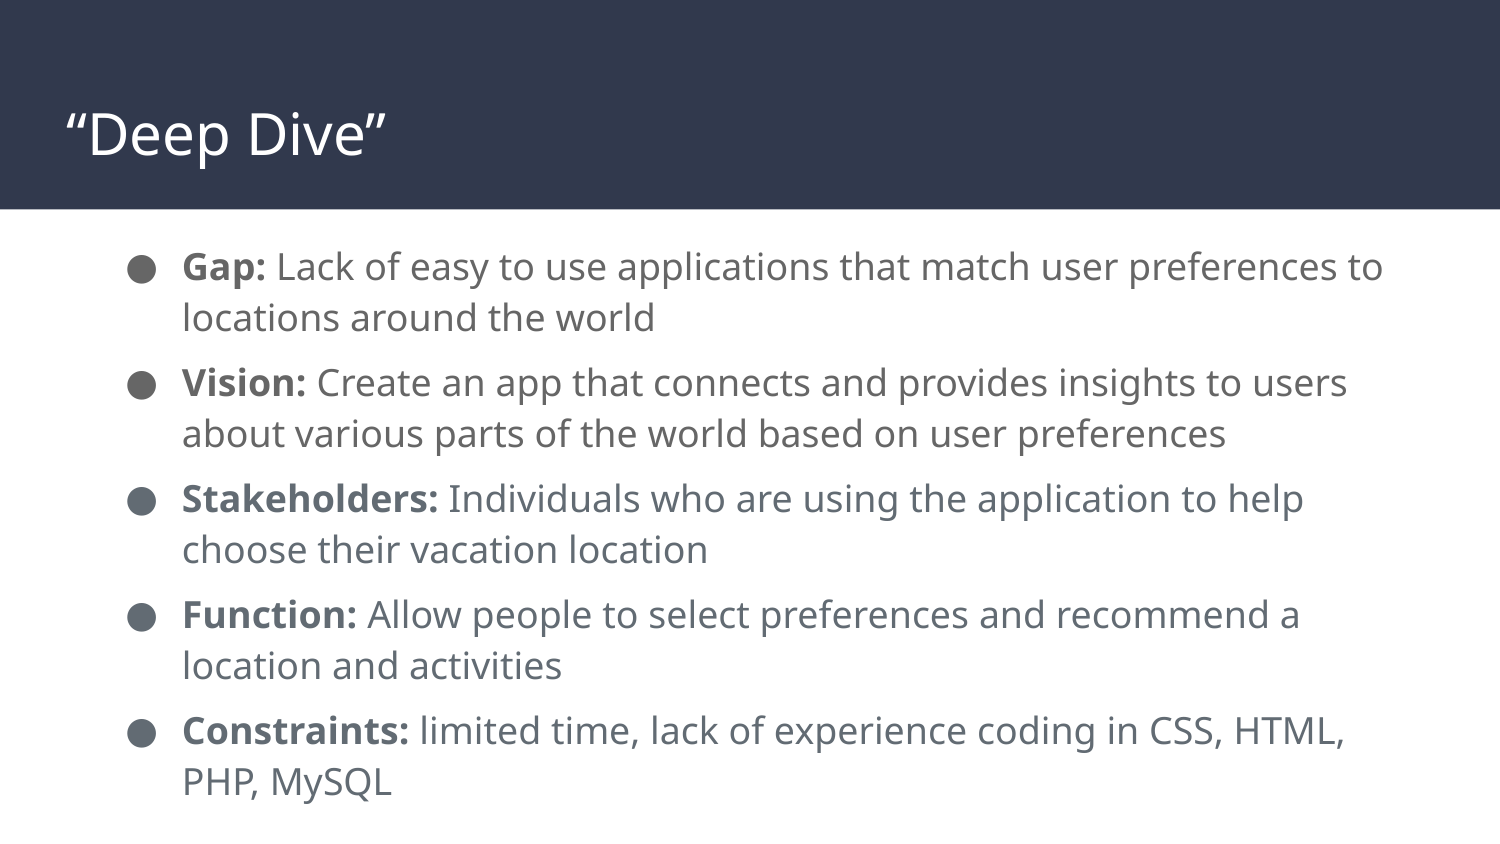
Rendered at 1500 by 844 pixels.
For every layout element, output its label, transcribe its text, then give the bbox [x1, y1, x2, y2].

list Gap: Lack of easy to use applications that match user preferences to locations around the world Vision: Create an app that connects and provides insights to users about various parts of the world based on user preferences Stakeholders: Individuals who are using the application to help choose their vacation location Function: Allow people to select preferences and recommend a location and activities Constraints: limited time, lack of experience coding in CSS, HTML, PHP, MySQL [95, 230, 1405, 776]
title “Deep Dive” [51, 82, 1449, 185]
